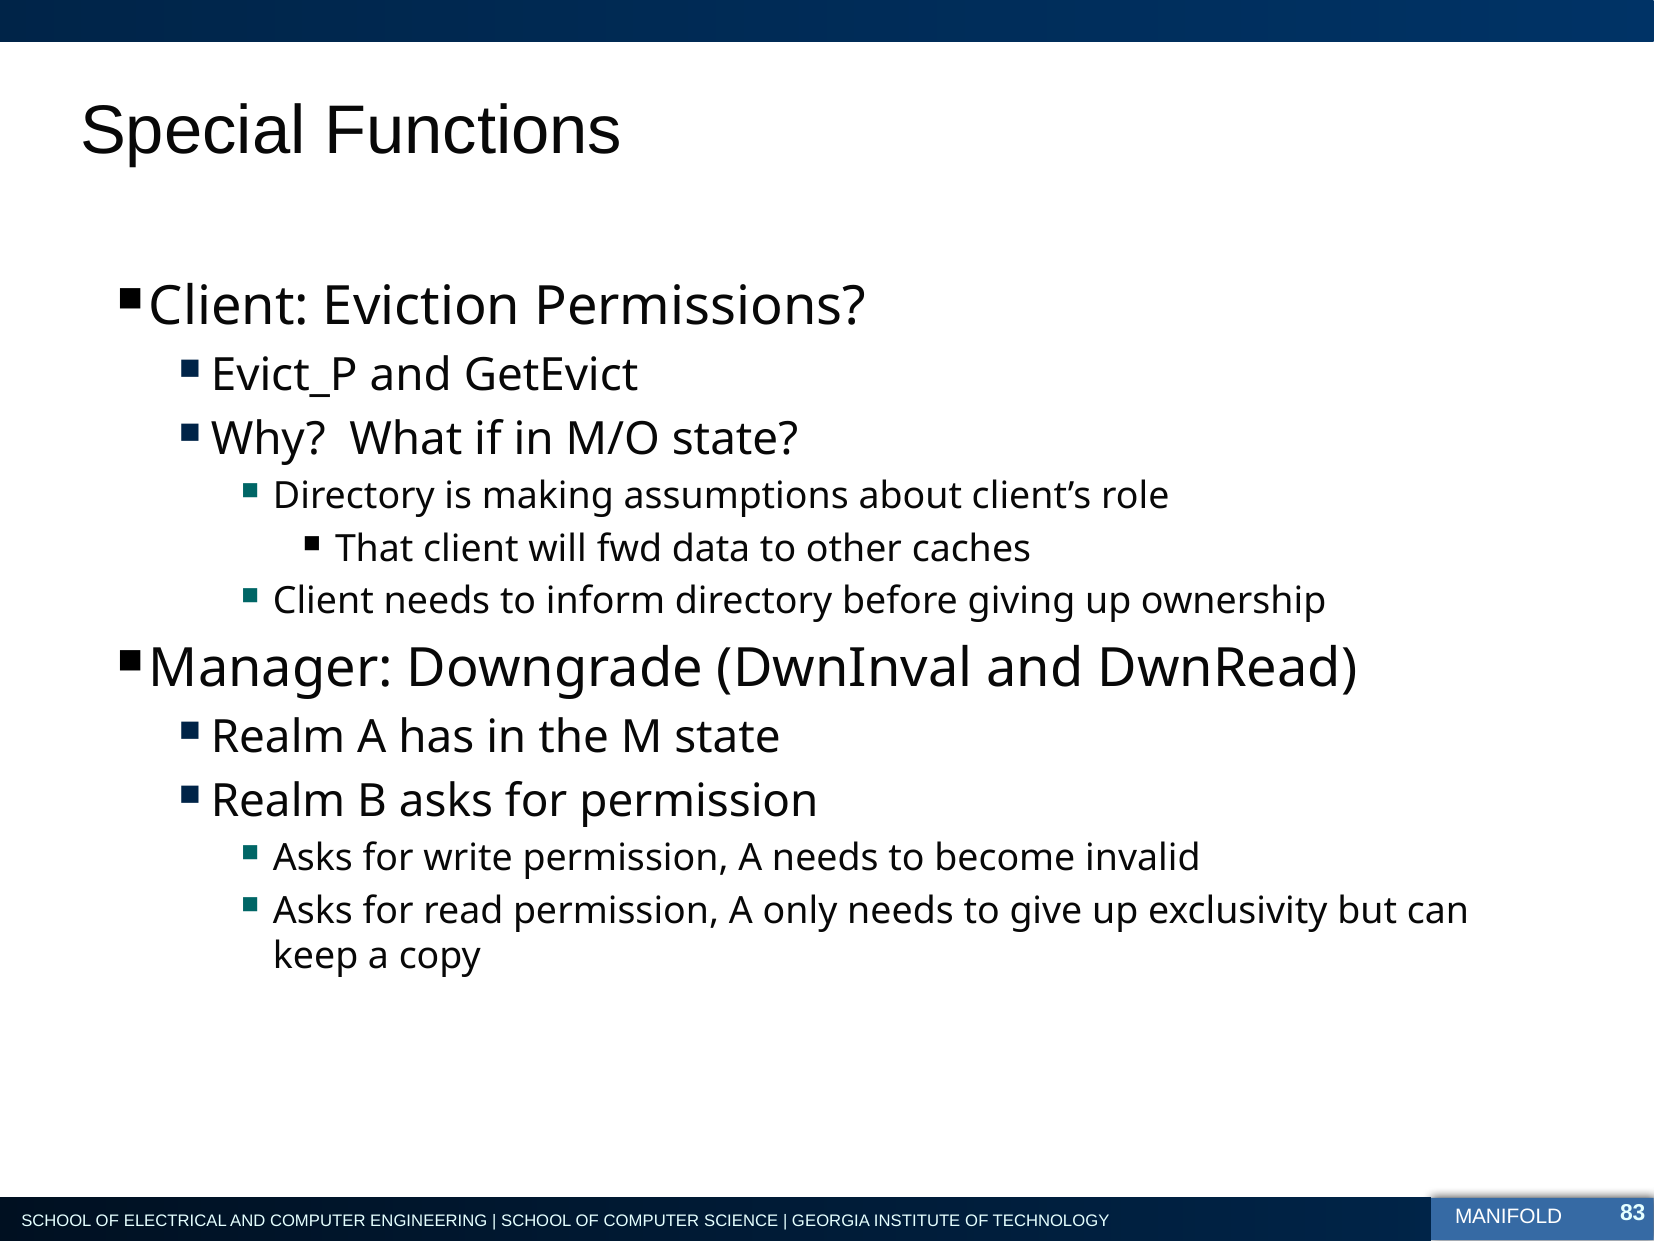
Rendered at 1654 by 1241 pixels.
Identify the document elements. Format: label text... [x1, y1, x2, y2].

slide_number 83 [1580, 1191, 1646, 1231]
title Special Functions [63, 40, 1602, 213]
list Client: Eviction Permissions? Evict_P and GetEvict Why? What if in M/O state? Directory is making assumptions about client’s role That client will fwd data to other caches Client needs to inform directory before giving up ownership Manager: Downgrade (DwnInval and DwnRead) Realm A has in the M state Realm B asks for permission Asks for write permission, A needs to become invalid Asks for read permission, A only needs to give up exclusivity but can keep a copy [100, 262, 1528, 1001]
